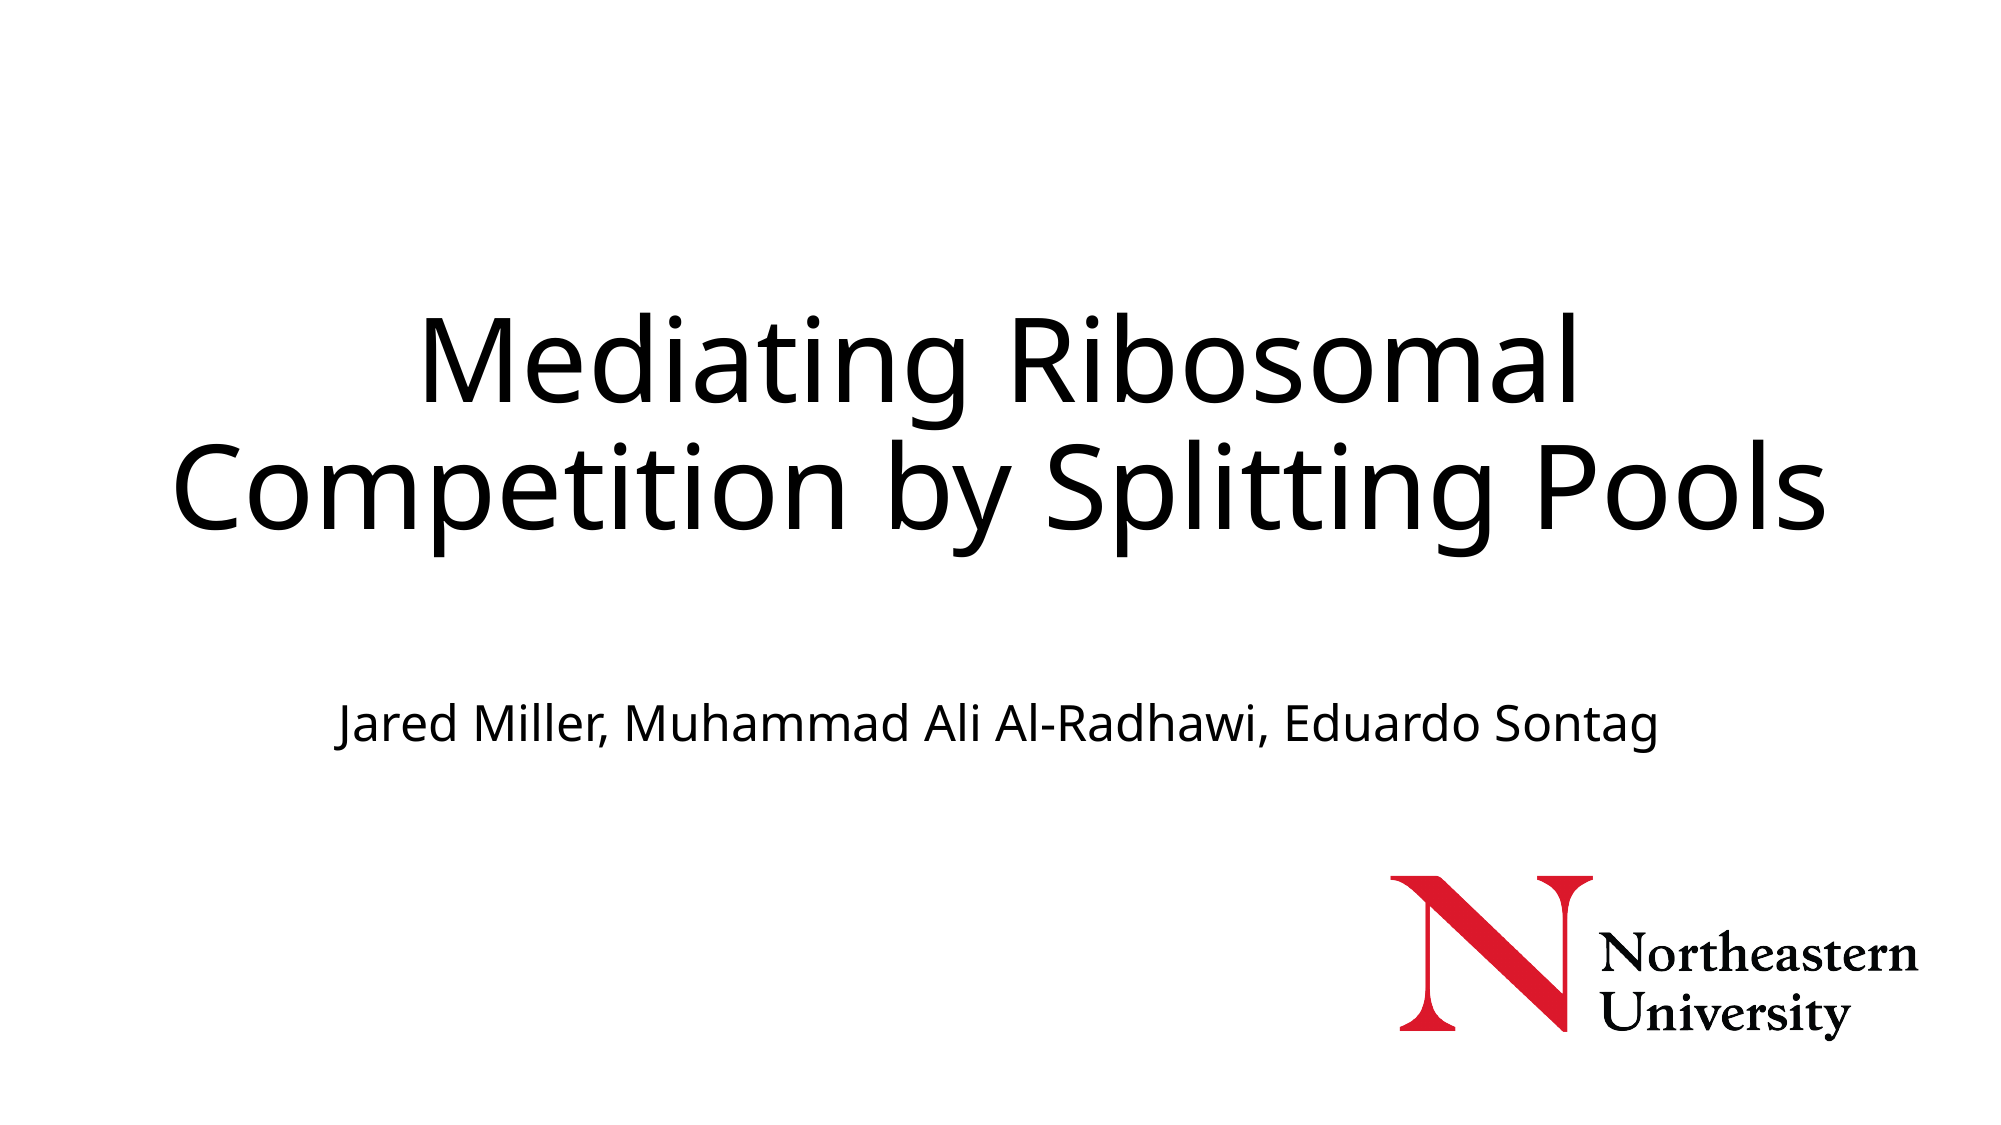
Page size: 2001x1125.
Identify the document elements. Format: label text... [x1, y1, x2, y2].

picture [1345, 838, 1971, 1070]
title Mediating Ribosomal Competition by Splitting Pools [152, 170, 1848, 563]
subtitle Jared Miller, Muhammad Ali Al-Radhawi, Eduardo Sontag [249, 691, 1750, 784]
